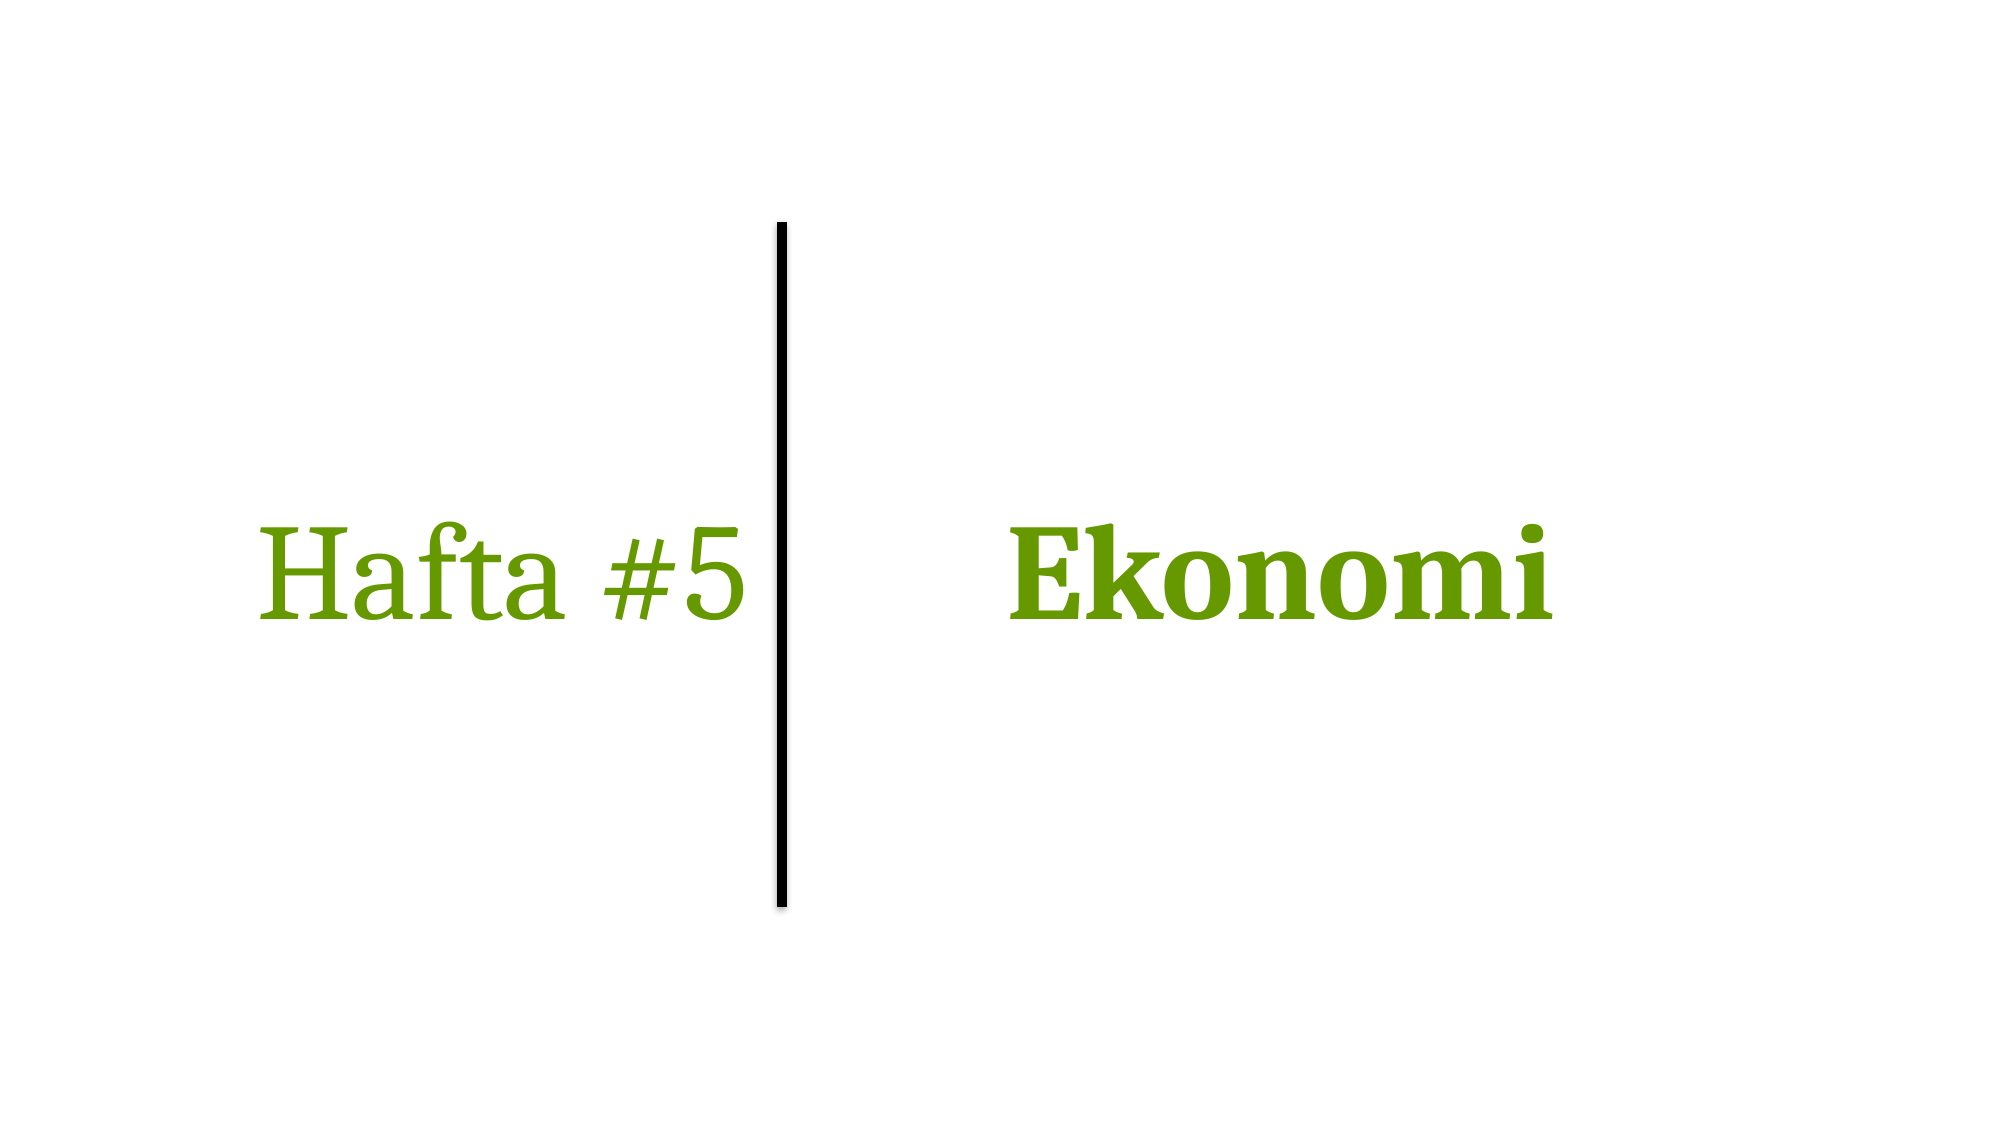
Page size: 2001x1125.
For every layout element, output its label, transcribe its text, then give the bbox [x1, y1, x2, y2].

title Ekonomi [861, 221, 1700, 908]
list Hafta #5 [170, 221, 765, 908]
